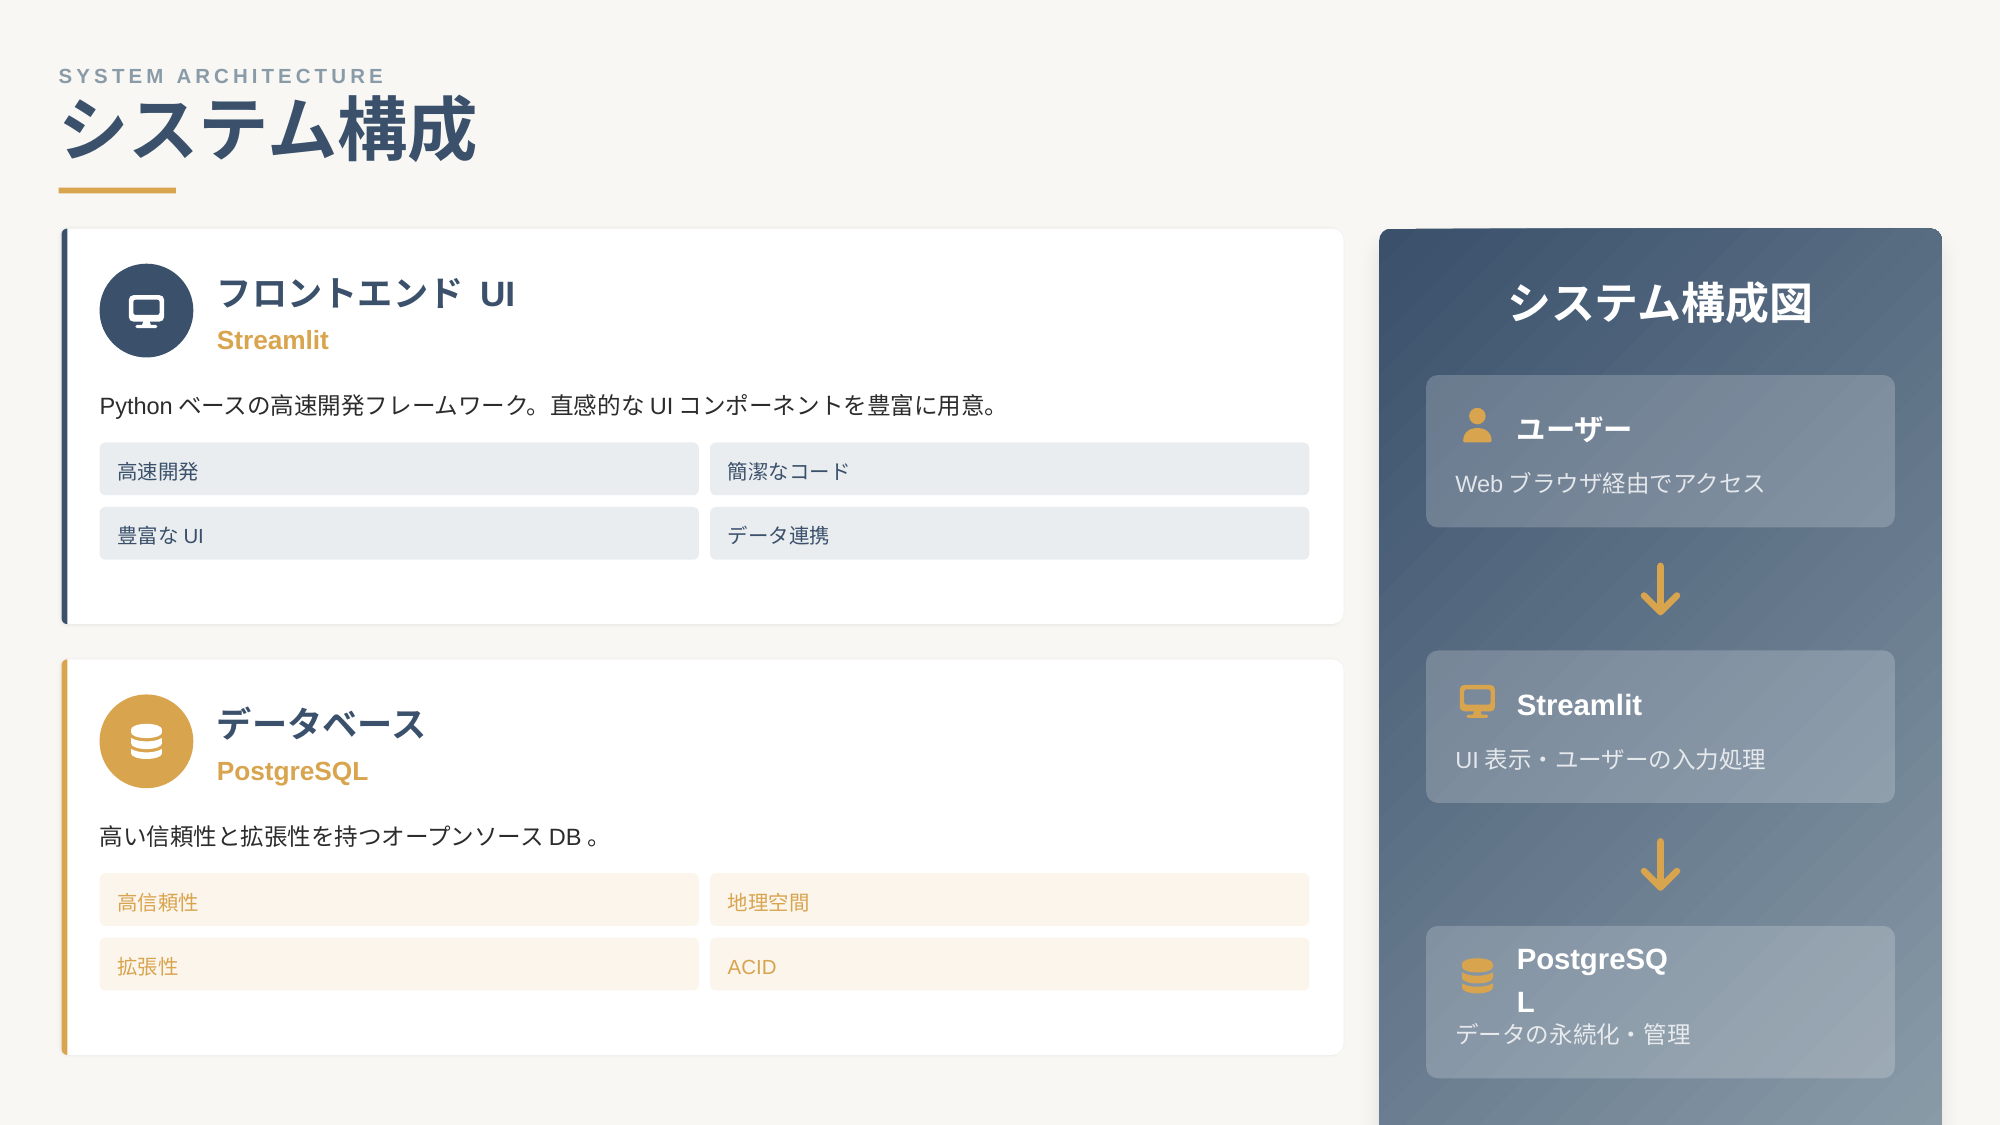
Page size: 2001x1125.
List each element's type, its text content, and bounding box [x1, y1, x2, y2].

text_box [58, 187, 176, 194]
text_box [1379, 228, 1942, 1125]
text_box [61, 659, 68, 1055]
text_box Streamlit [216, 313, 519, 355]
text_box [1462, 972, 1493, 984]
text_box データ連携 [710, 506, 1320, 560]
text_box UI表示・ユーザーの入力処理 [1455, 738, 1878, 774]
text_box [1462, 983, 1493, 994]
text_box ユーザー [1516, 404, 1649, 446]
text_box PostgreSQL [216, 744, 441, 786]
text_box Pythonベースの高速開発フレームワーク。直感的なUIコンポーネントを豊富に用意。 [99, 380, 1321, 419]
text_box [1426, 375, 1895, 528]
text_box [1426, 650, 1895, 803]
text_box データの永続化・管理 [1455, 1013, 1878, 1049]
text_box システム構成 [58, 99, 1977, 170]
text_box システム構成図 [1415, 275, 1906, 329]
text_box SYSTEM ARCHITECTURE [58, 58, 1952, 88]
text_box 拡張性 [99, 937, 710, 991]
text_box [68, 228, 1344, 625]
text_box [68, 659, 1344, 1055]
text_box 高速開発 [99, 442, 710, 496]
text_box [99, 263, 194, 358]
text_box 高い信頼性と拡張性を持つオープンソースDB。 [99, 811, 1321, 850]
text_box [99, 694, 194, 789]
text_box Webブラウザ経由でアクセス [1455, 462, 1878, 499]
text_box 地理空間 [710, 873, 1320, 926]
text_box [131, 748, 162, 759]
text_box ACID [710, 937, 1320, 991]
text_box [1426, 925, 1895, 1079]
text_box PostgreSQL [1516, 955, 1680, 997]
text_box [128, 295, 165, 329]
text_box [1459, 684, 1495, 718]
text_box [61, 228, 68, 625]
text_box [131, 723, 162, 739]
text_box Streamlit [1516, 679, 1645, 721]
text_box 豊富なUI [99, 506, 710, 560]
text_box [1640, 838, 1681, 891]
text_box 高信頼性 [99, 873, 710, 926]
text_box データベース [216, 697, 446, 745]
text_box [1463, 428, 1492, 443]
text_box フロントエンド UI [216, 266, 523, 314]
text_box [1640, 562, 1681, 616]
text_box [131, 737, 162, 750]
text_box [1462, 958, 1493, 973]
text_box [1469, 407, 1486, 425]
text_box 簡潔なコード [710, 442, 1320, 496]
